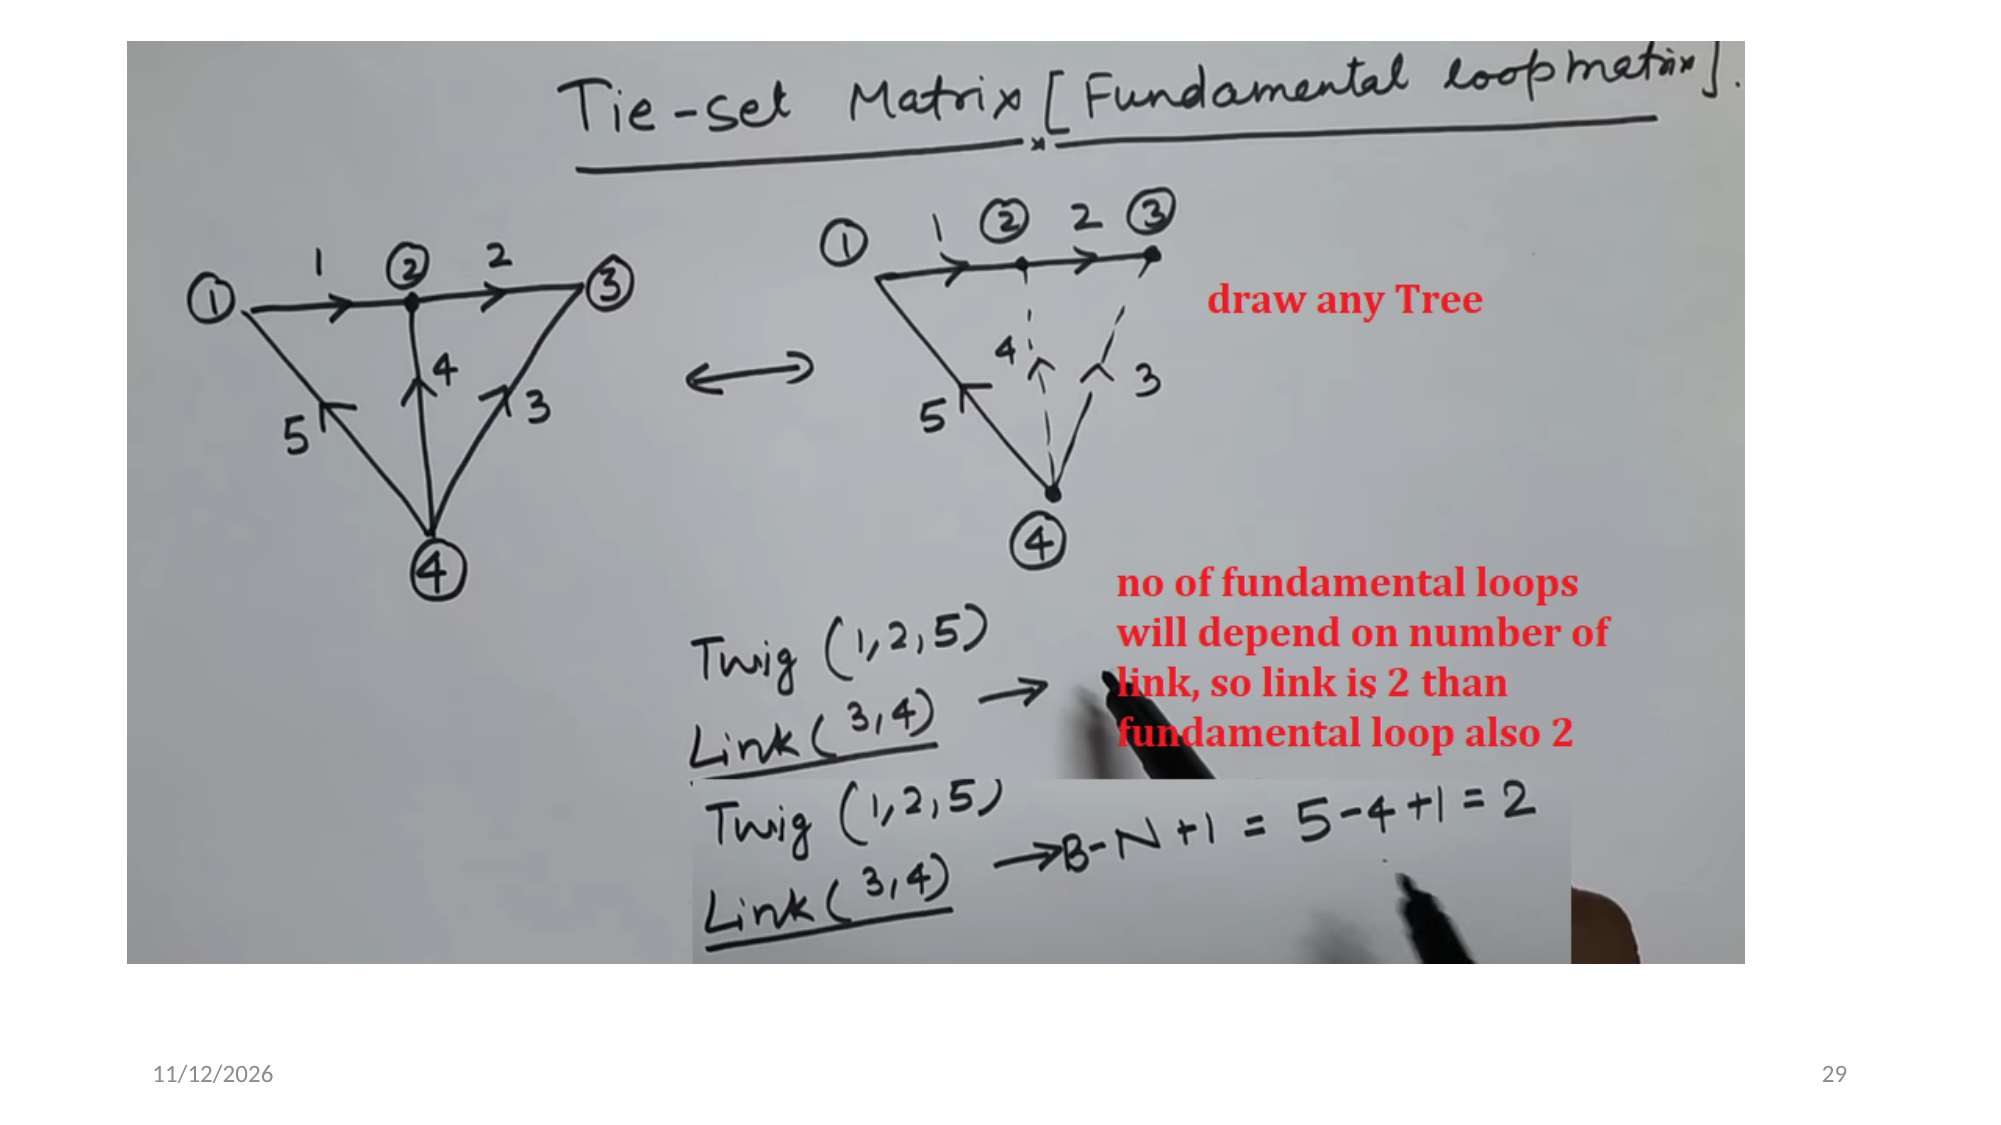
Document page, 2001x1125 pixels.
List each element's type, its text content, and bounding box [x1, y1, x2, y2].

picture [126, 41, 1745, 964]
slide_number 29 [1412, 1042, 1863, 1103]
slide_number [137, 1042, 588, 1103]
